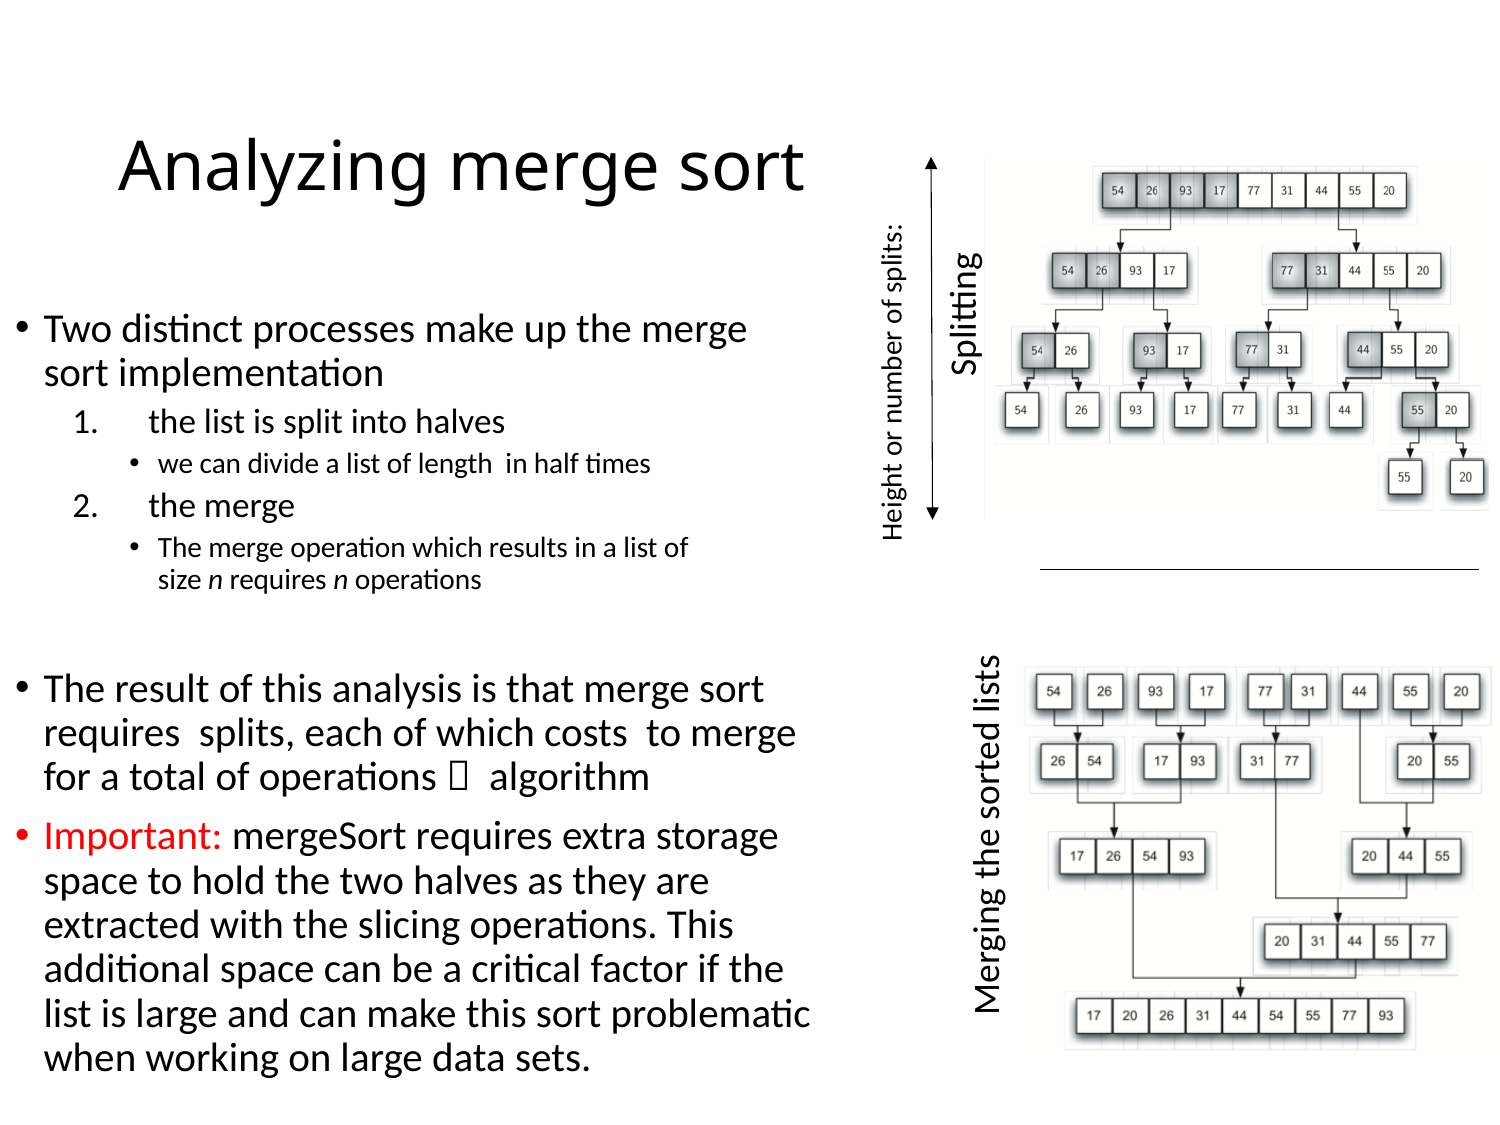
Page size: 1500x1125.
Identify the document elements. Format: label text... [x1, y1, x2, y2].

text_box Splitting [933, 163, 984, 392]
picture [984, 156, 1489, 520]
picture [1014, 656, 1500, 1056]
title Analyzing merge sort [103, 59, 1397, 278]
text_box Merging the sorted lists [954, 616, 1014, 1030]
